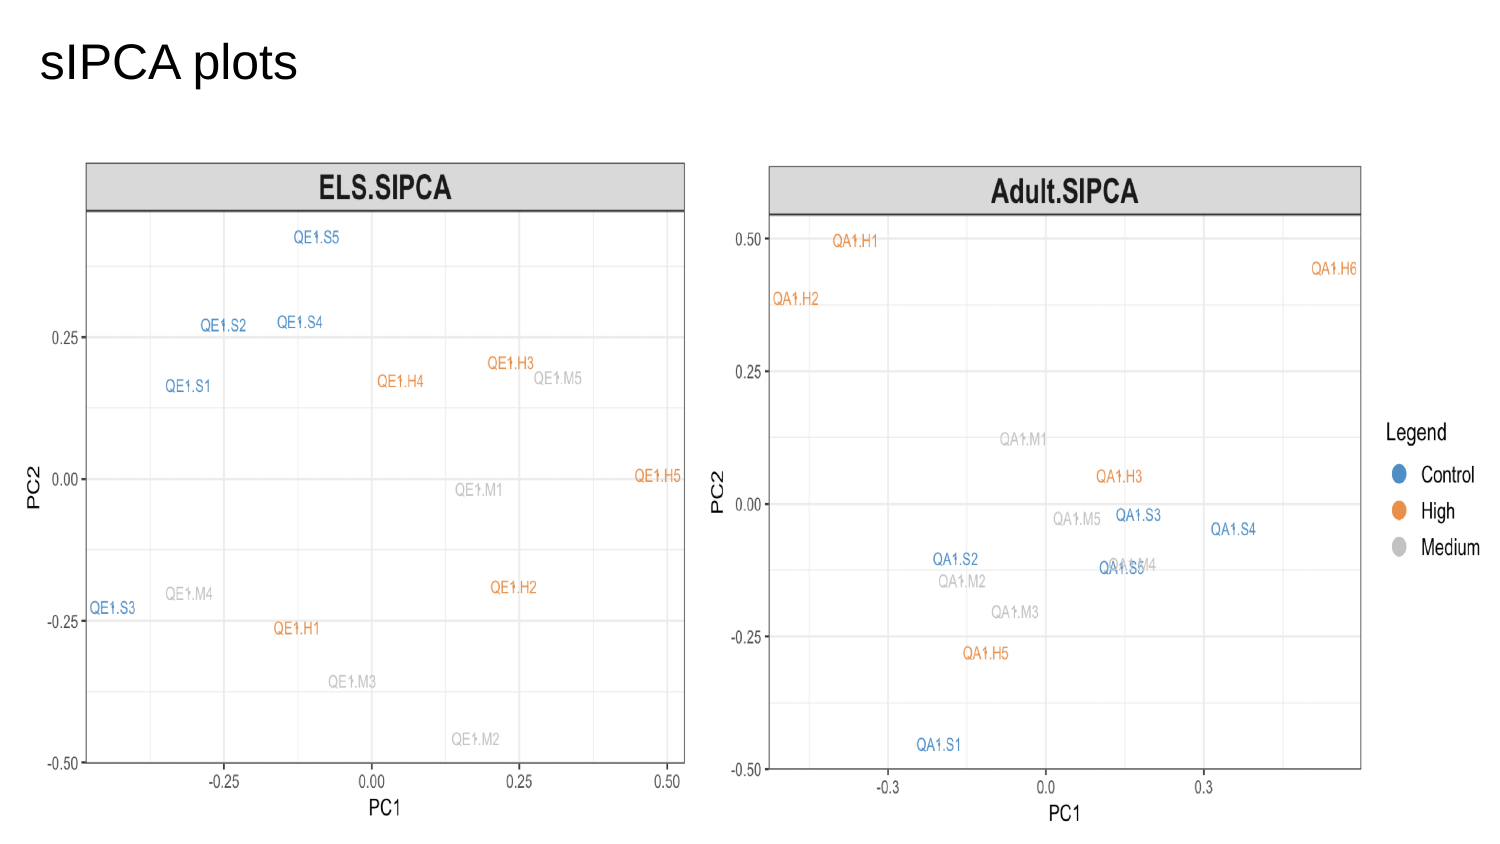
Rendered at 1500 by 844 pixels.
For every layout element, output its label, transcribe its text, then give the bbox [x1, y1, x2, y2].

text_box sIPCA plots [24, 14, 1423, 109]
picture [24, 149, 1486, 837]
